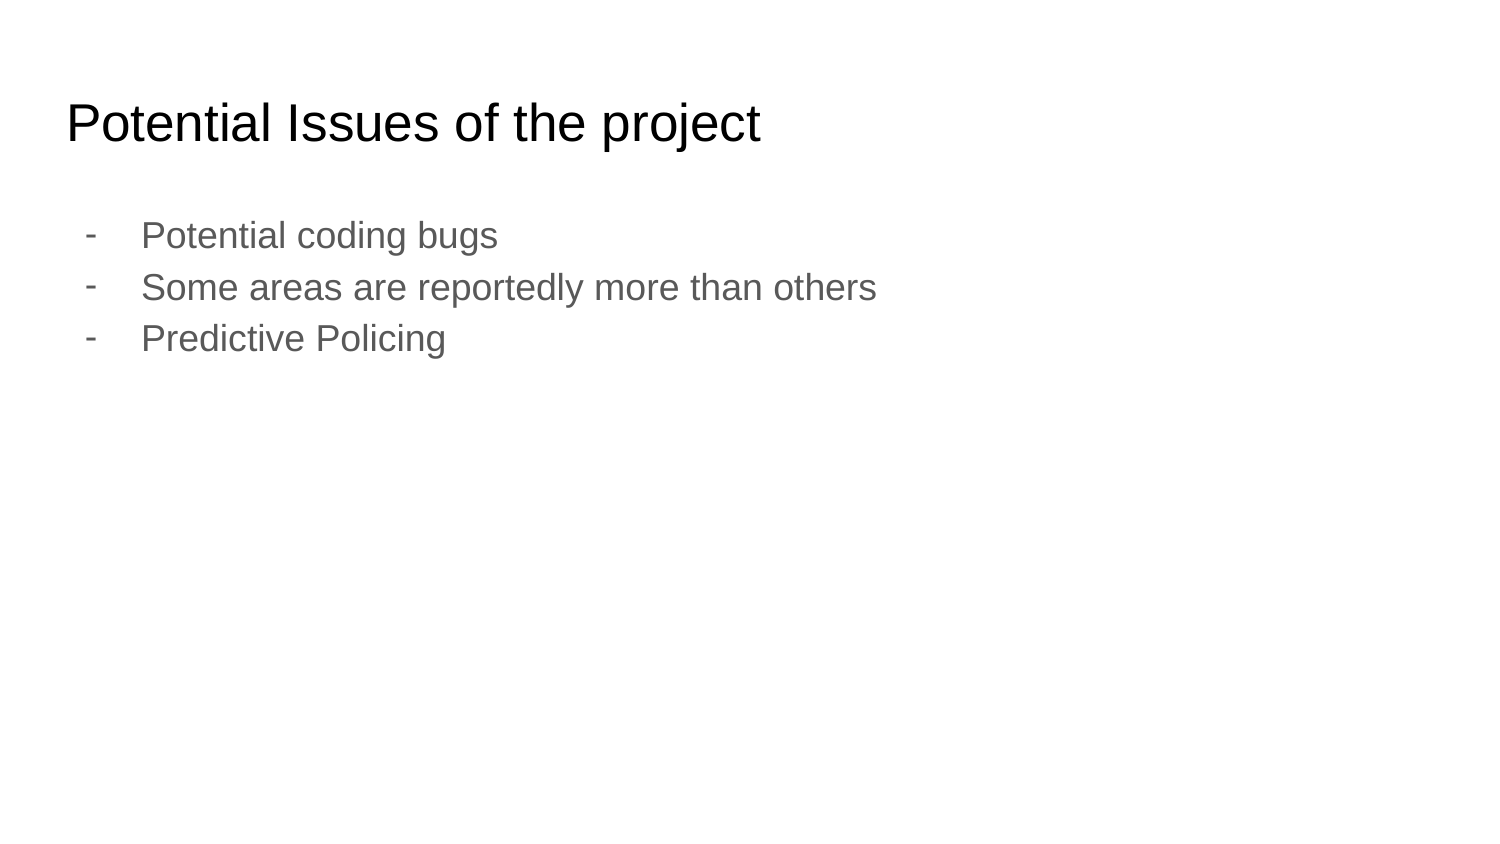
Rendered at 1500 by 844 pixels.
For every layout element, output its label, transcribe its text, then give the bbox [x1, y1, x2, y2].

title Potential Issues of the project [51, 72, 1449, 167]
list Potential coding bugs Some areas are reportedly more than others Predictive Policing [51, 189, 1449, 750]
